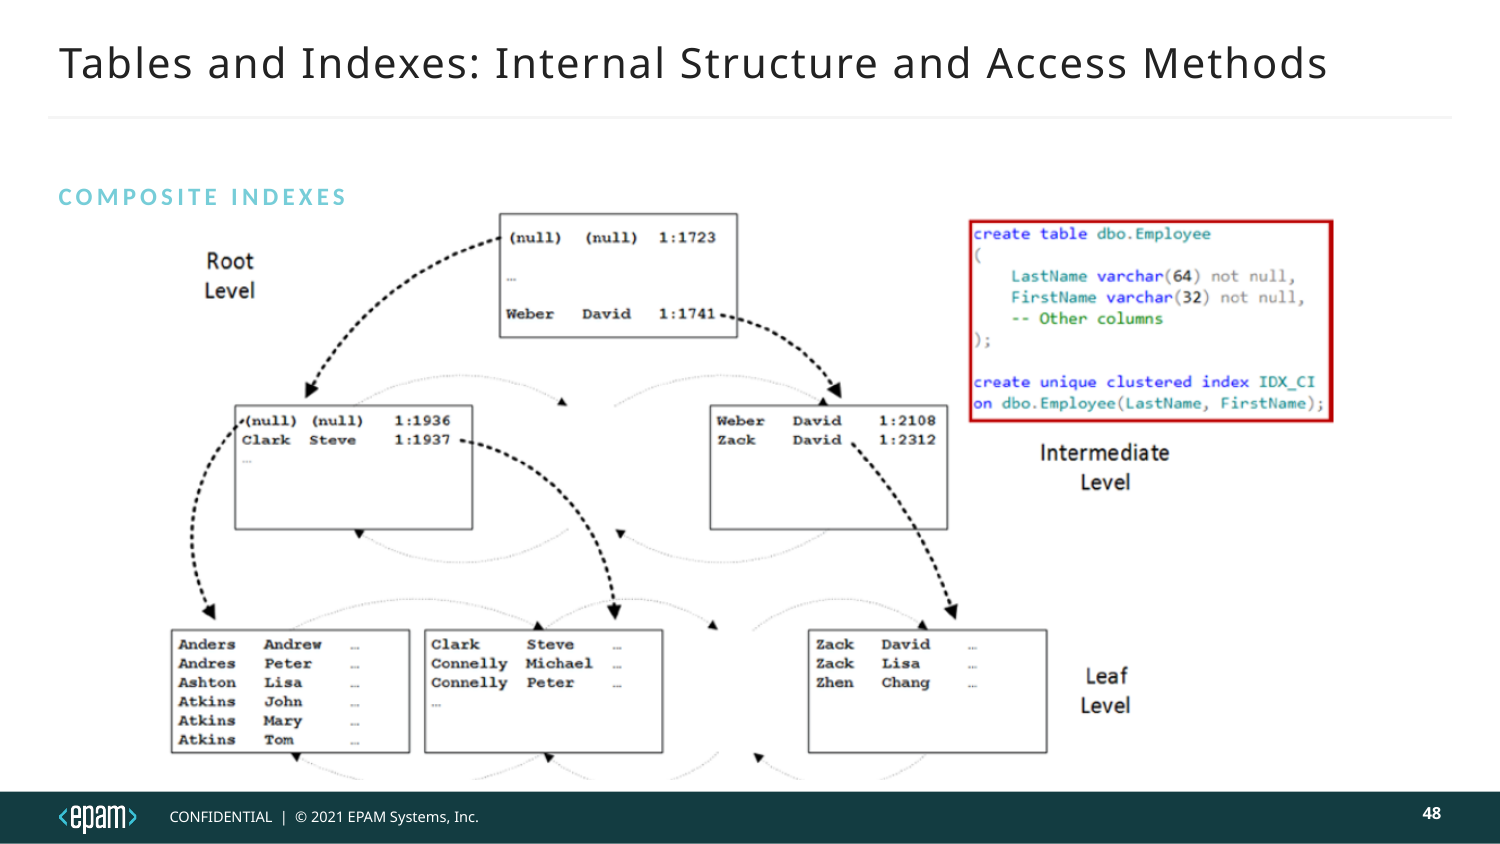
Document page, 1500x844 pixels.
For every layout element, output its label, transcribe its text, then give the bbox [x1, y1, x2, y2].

list Composite Indexes [58, 177, 1442, 234]
slide_number 48 [1216, 791, 1442, 844]
title Tables and Indexes: Internal Structure and Access Methods [59, 37, 1442, 87]
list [154, 205, 1346, 780]
text_box [22, 218, 1296, 819]
